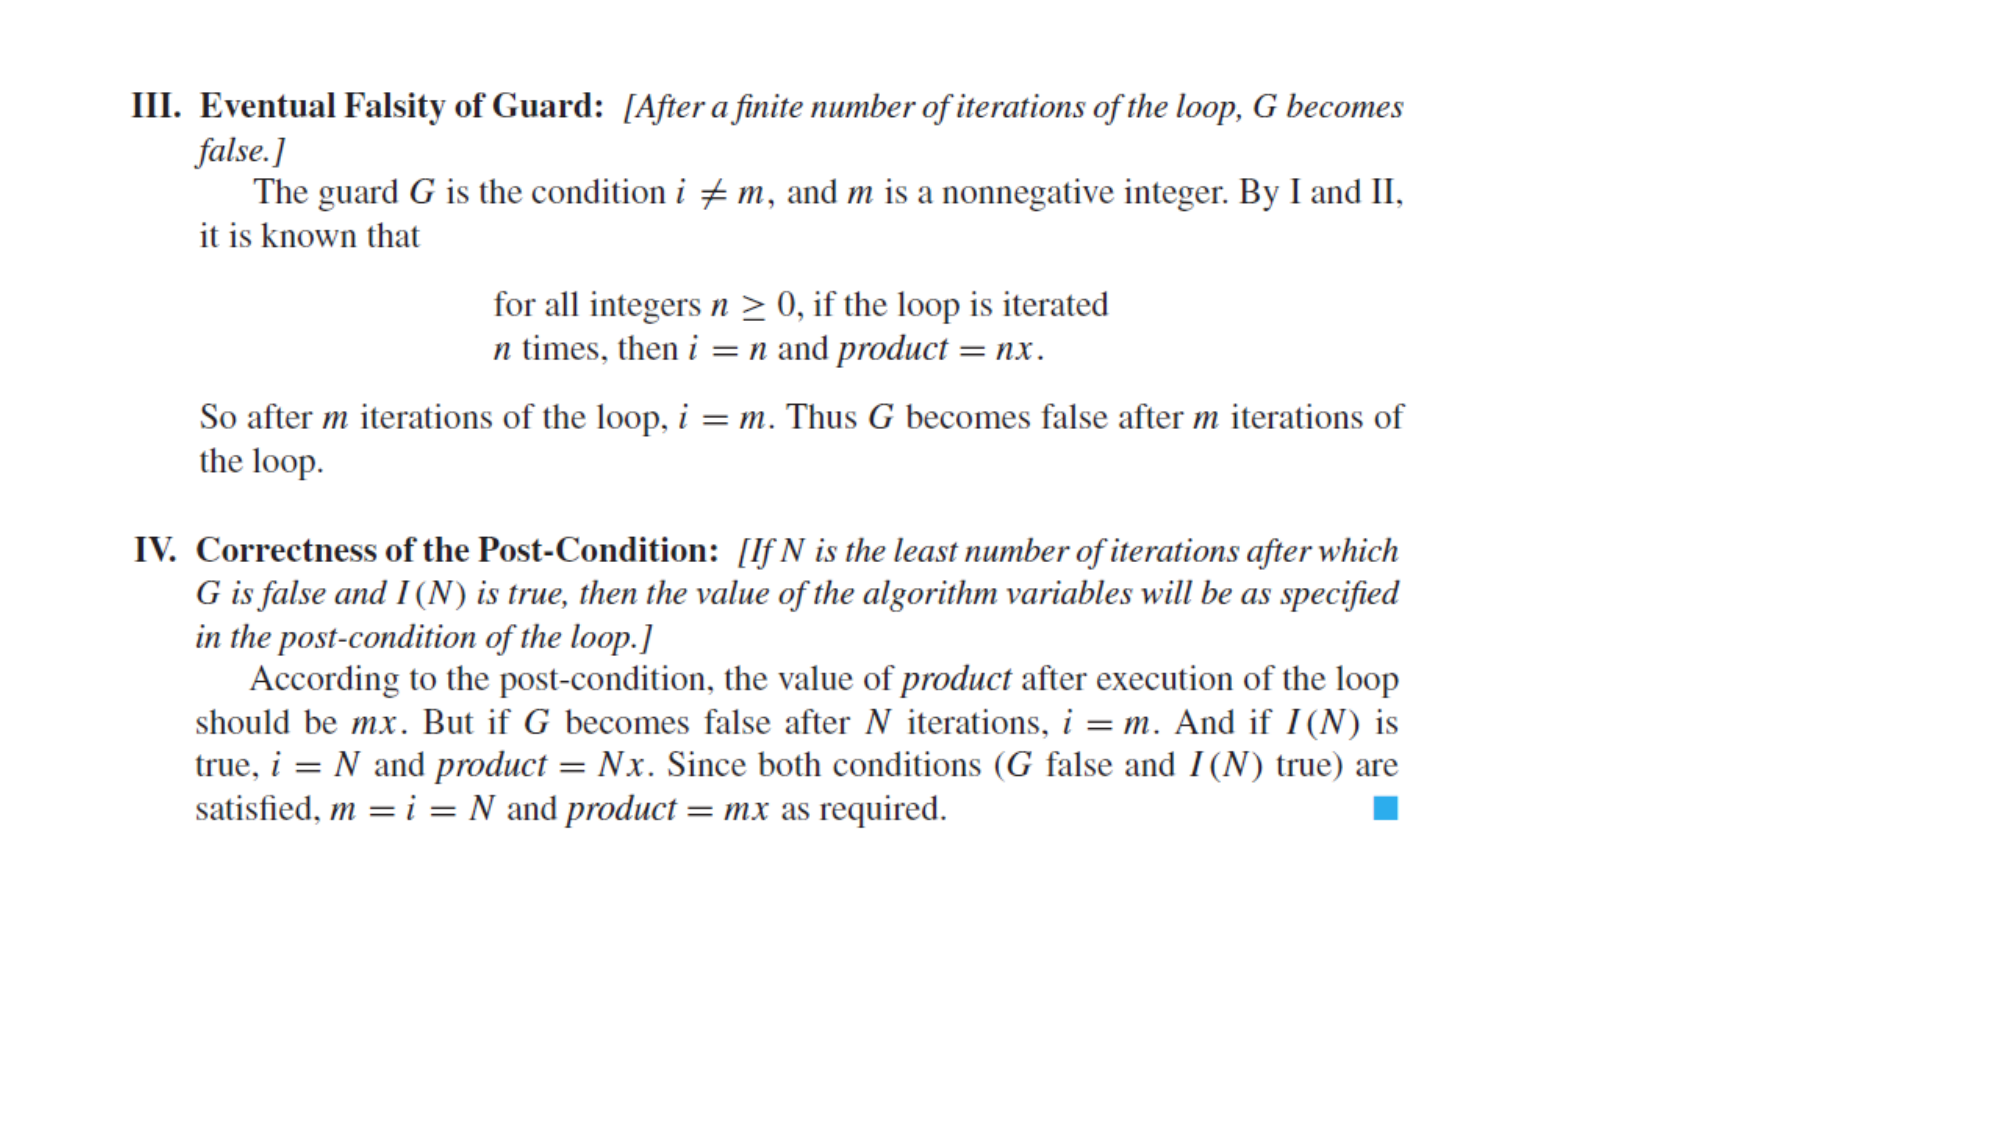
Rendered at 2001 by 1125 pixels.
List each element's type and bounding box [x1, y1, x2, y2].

picture [125, 526, 1418, 861]
list [123, 77, 1418, 493]
